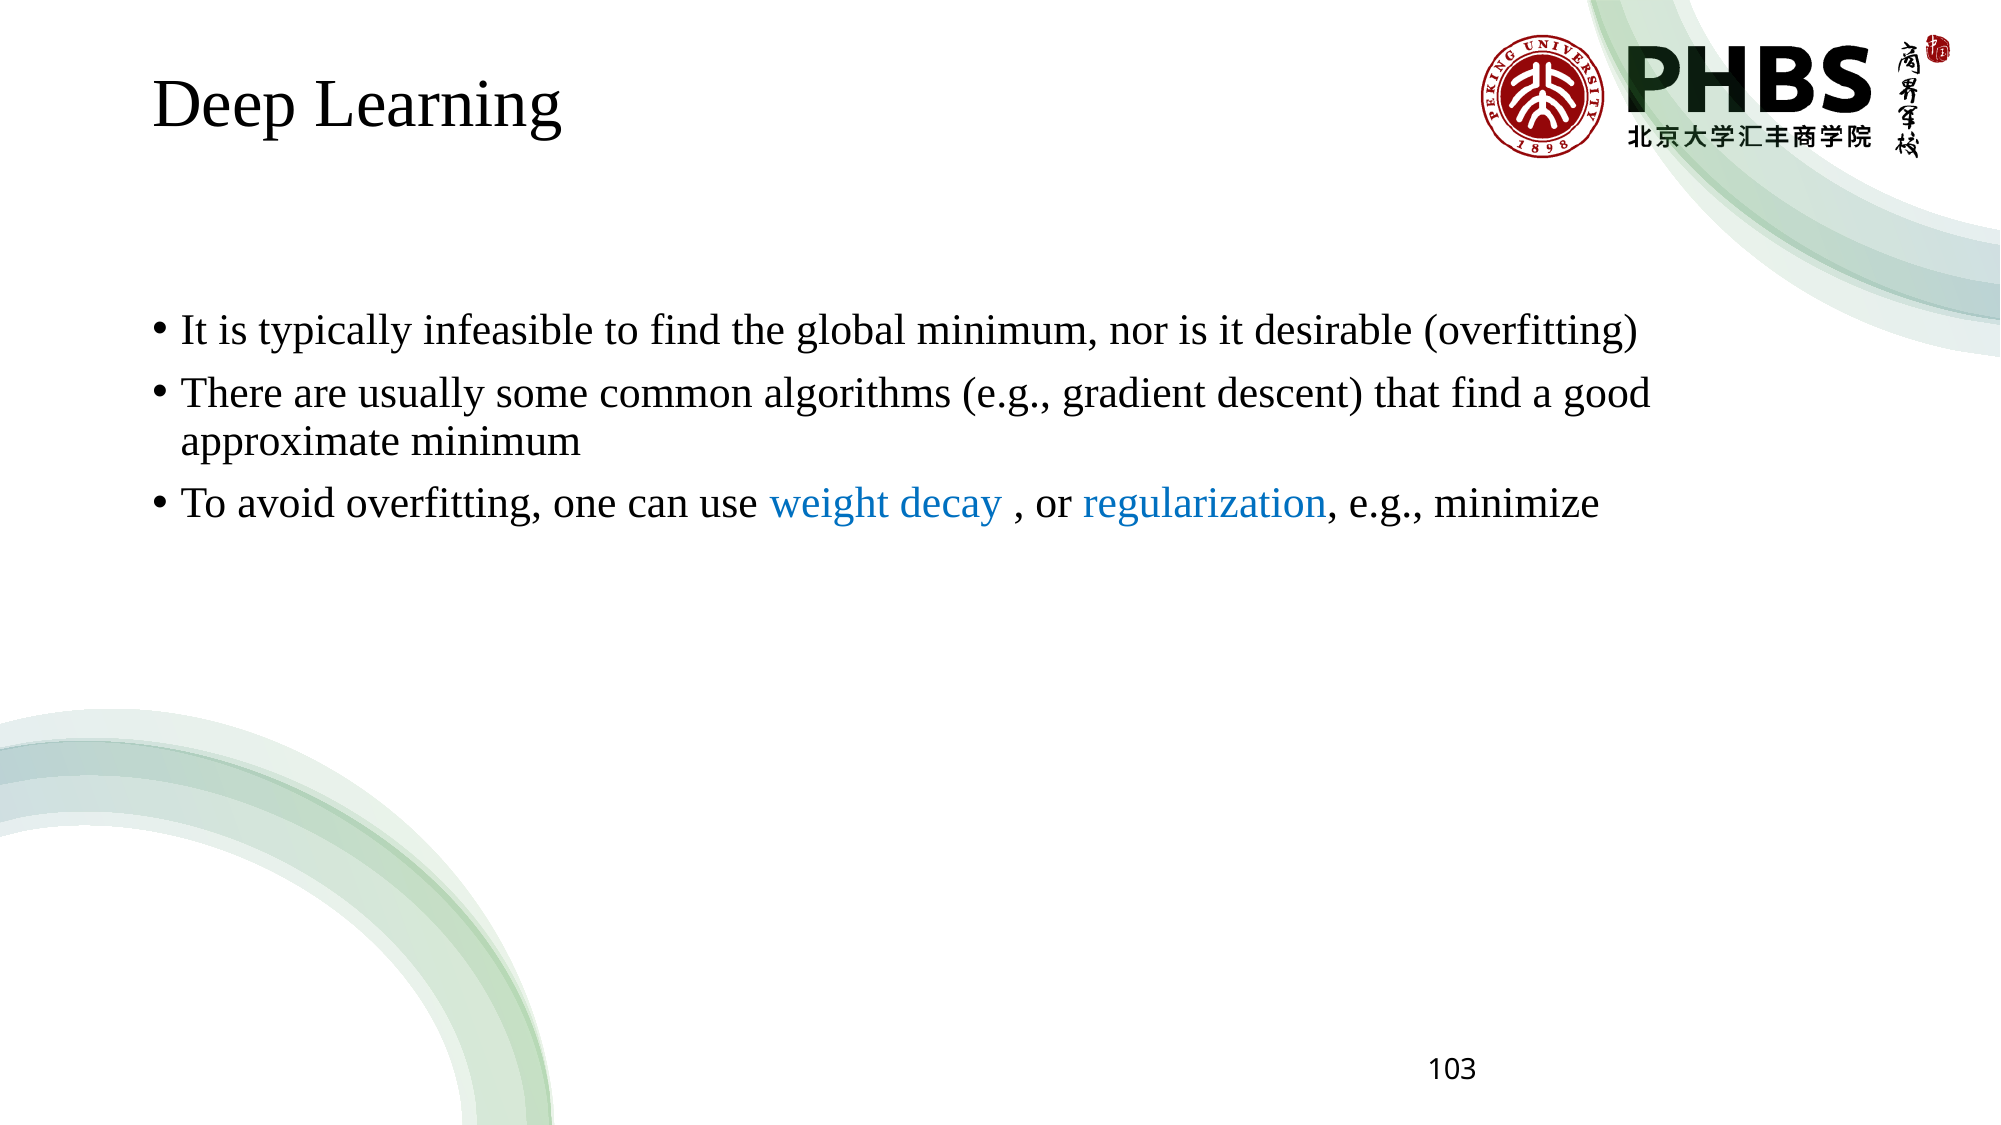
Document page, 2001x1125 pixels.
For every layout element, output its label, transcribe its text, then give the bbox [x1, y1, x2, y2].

title Deep Learning [137, 59, 1863, 278]
slide_number 103 [1412, 1042, 1750, 1103]
picture [1625, 0, 2000, 185]
picture [1458, 0, 1609, 59]
